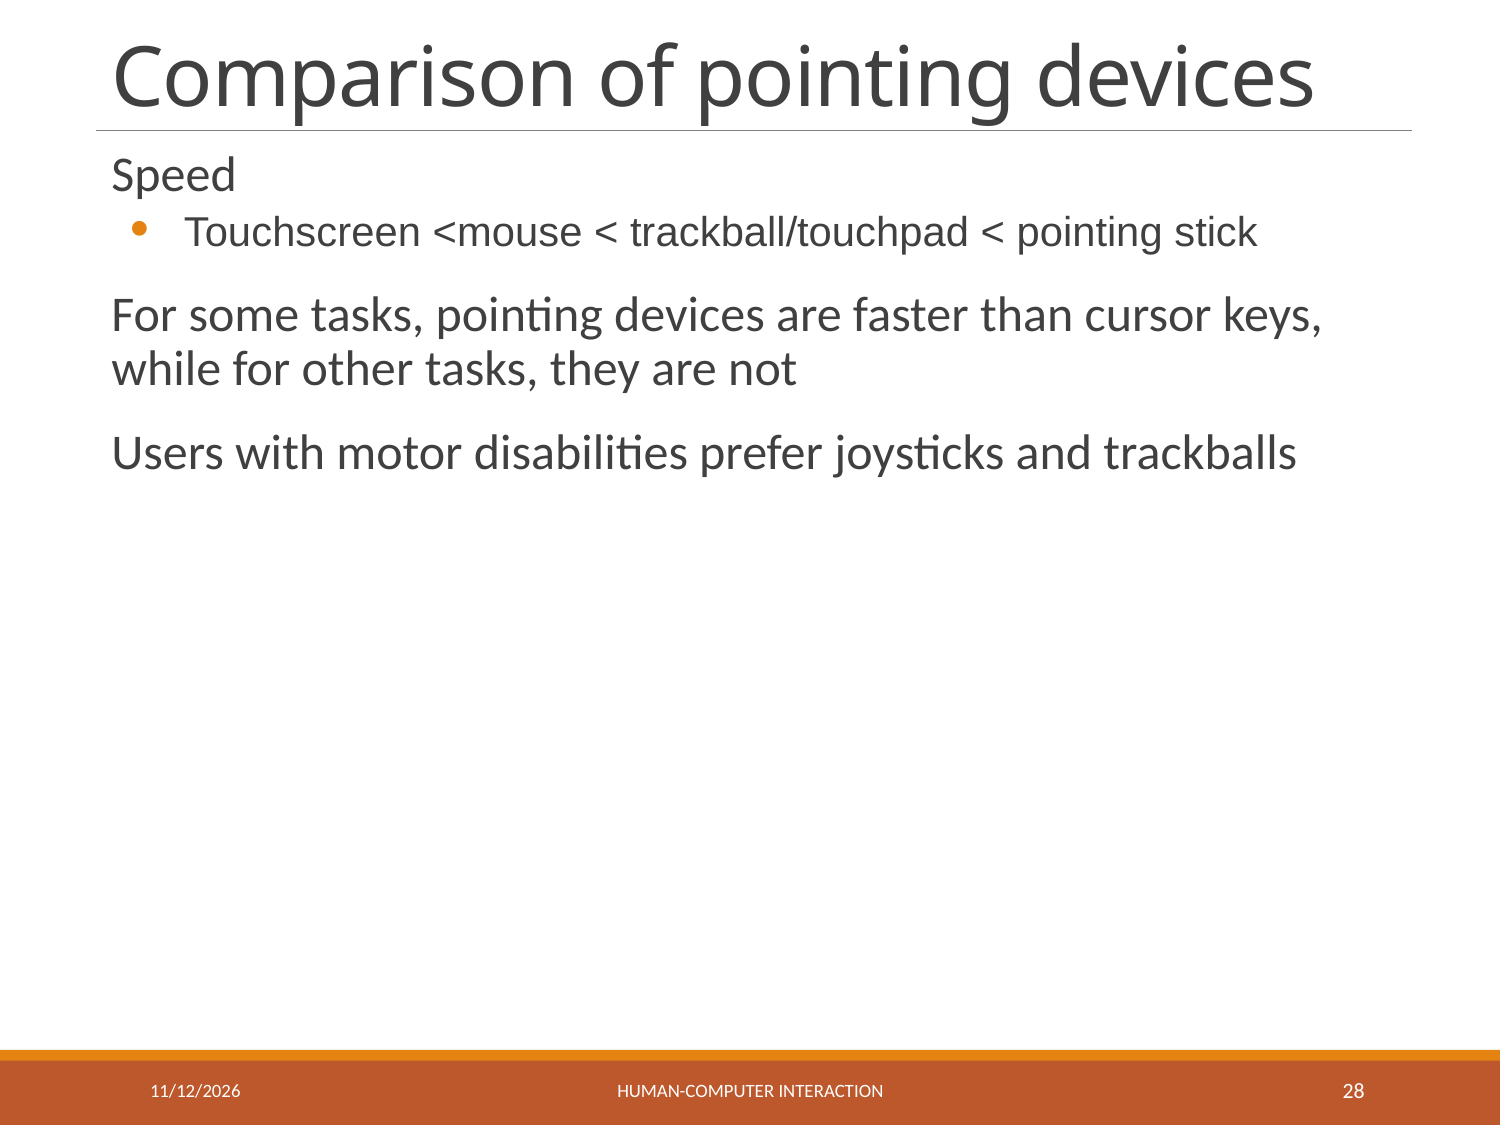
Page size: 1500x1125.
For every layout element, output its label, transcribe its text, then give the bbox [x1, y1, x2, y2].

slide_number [135, 1059, 440, 1120]
title Comparison of pointing devices [96, 19, 1413, 131]
footer Human-computer interaction [453, 1059, 1047, 1120]
slide_number 28 [1218, 1059, 1380, 1120]
list Speed Touchscreen <mouse < trackball/touchpad < pointing stick For some tasks, pointing devices are faster than cursor keys, while for other tasks, they are not Users with motor disabilities prefer joysticks and trackballs [96, 140, 1413, 1034]
